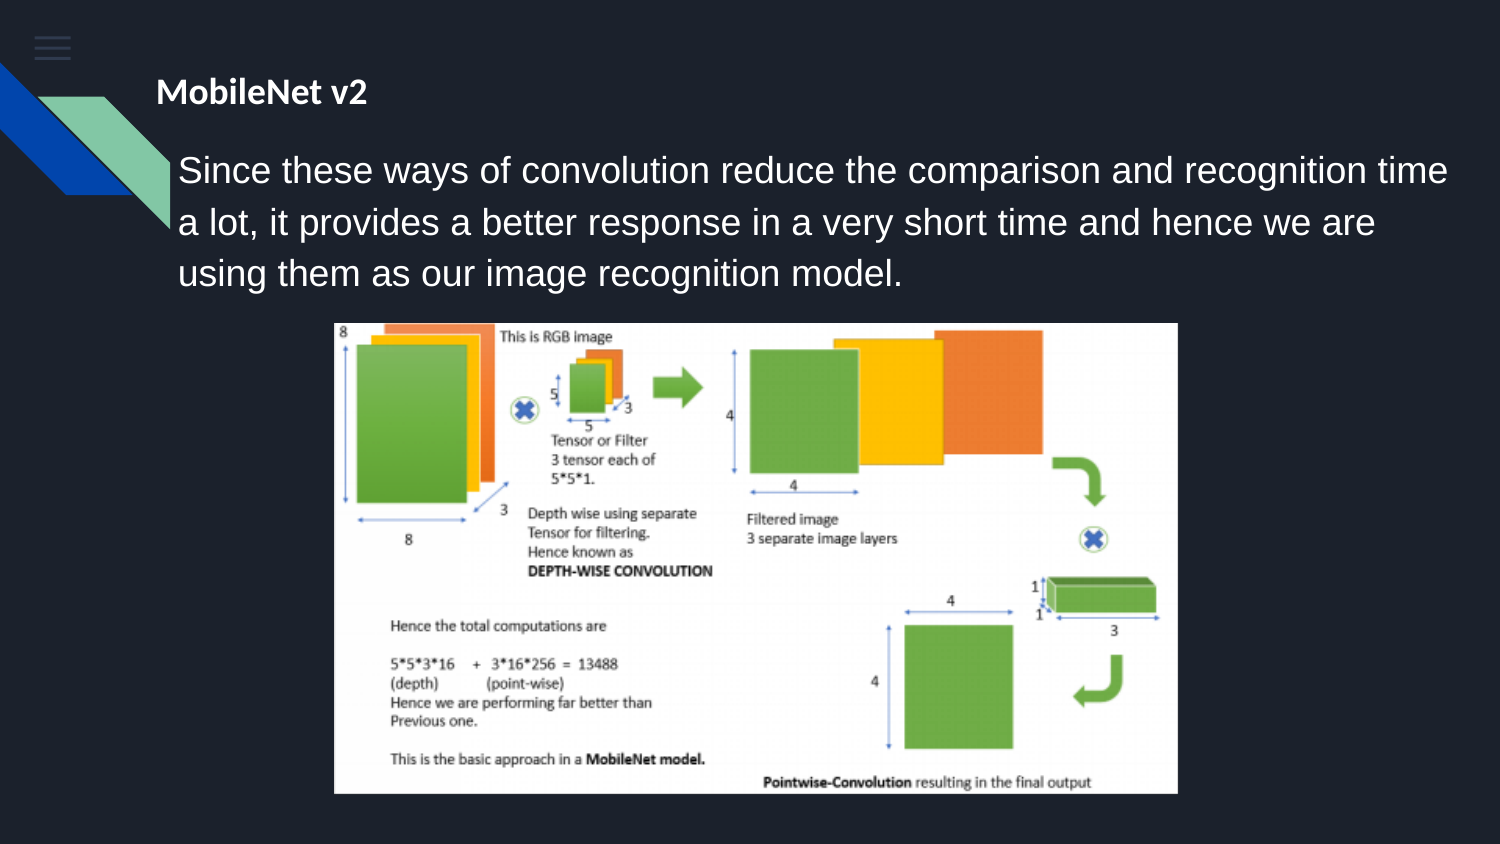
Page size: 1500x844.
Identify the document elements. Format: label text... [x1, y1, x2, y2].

title MobileNet v2 [140, 45, 1296, 156]
picture [334, 323, 1180, 796]
list Since these ways of convolution reduce the comparison and recognition time a lot, it provides a better response in a very short time and hence we are using them as our image recognition model. [162, 124, 1467, 765]
